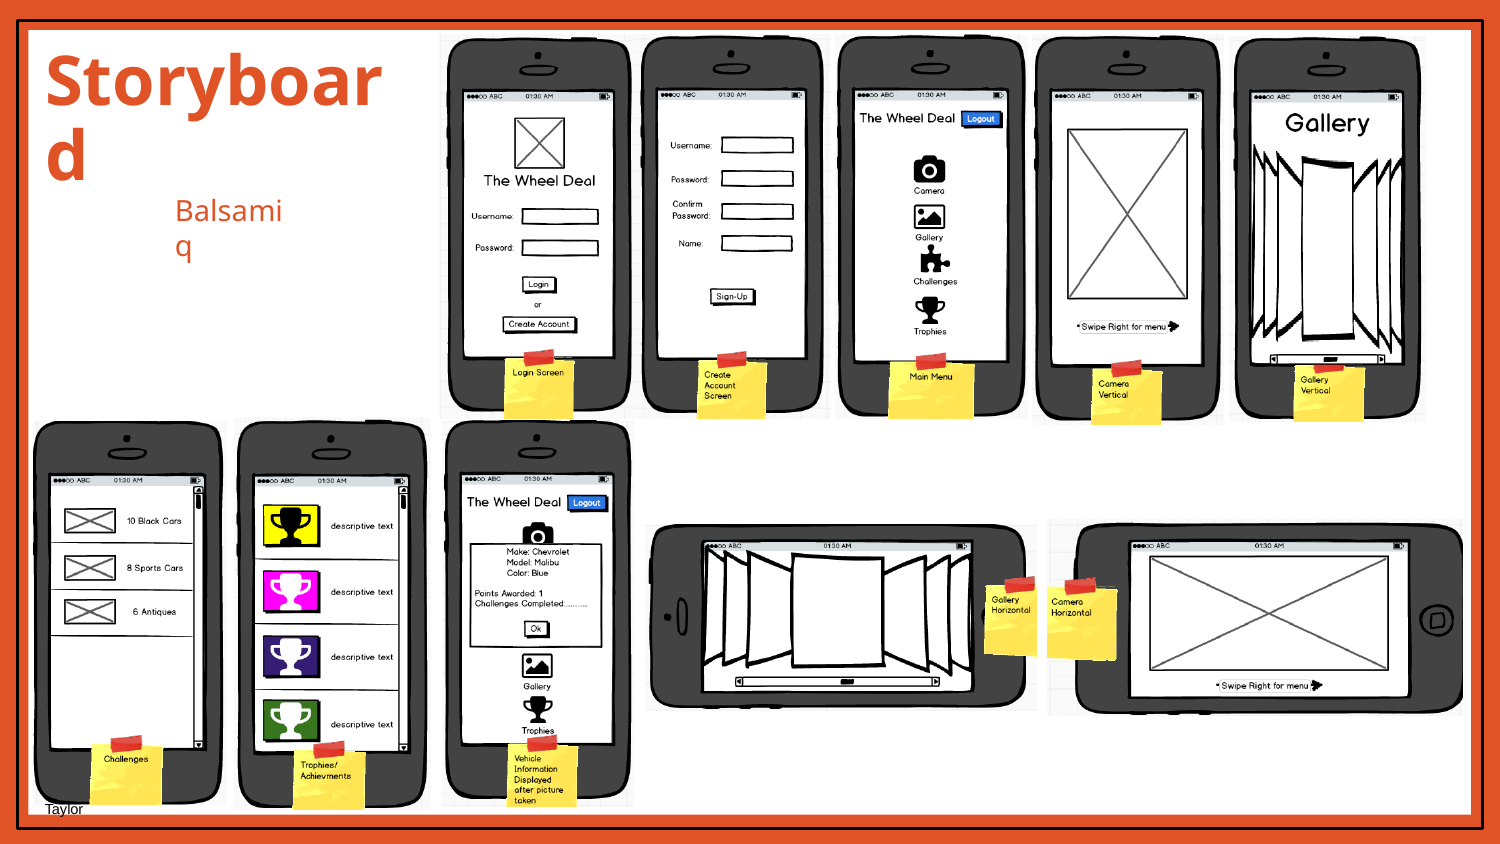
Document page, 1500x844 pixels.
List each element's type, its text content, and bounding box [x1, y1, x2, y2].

picture [1032, 33, 1225, 425]
title Storyboard [33, 51, 431, 190]
picture [835, 33, 1028, 419]
text_box Balsamiq [159, 177, 305, 238]
picture [233, 417, 431, 810]
picture [1047, 518, 1463, 716]
text_box [17, 20, 1483, 829]
picture [1228, 36, 1426, 423]
picture [33, 421, 226, 806]
picture [439, 33, 831, 807]
picture [645, 524, 1037, 711]
